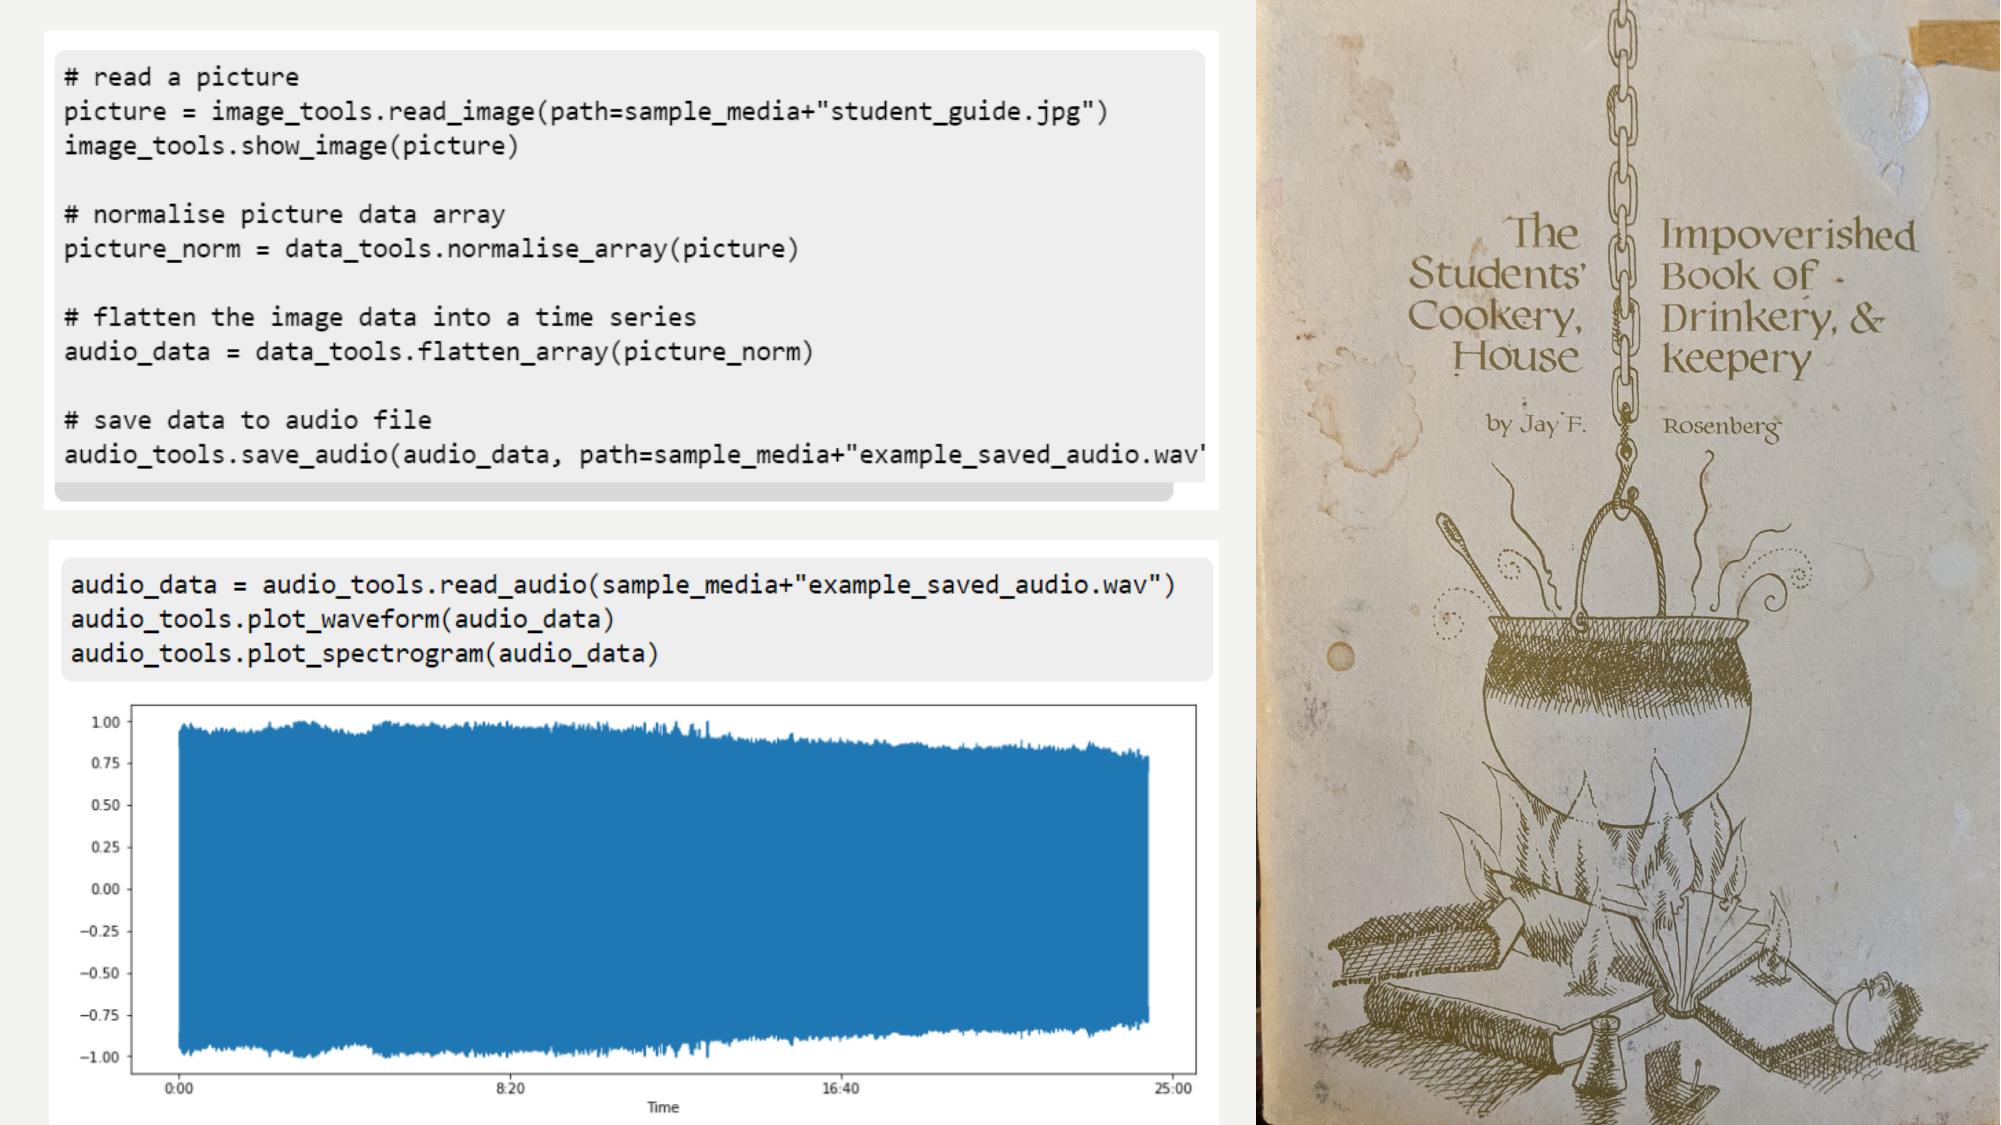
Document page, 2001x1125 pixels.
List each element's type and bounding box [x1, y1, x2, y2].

picture [1256, 0, 2000, 1125]
picture [49, 540, 1219, 1125]
text_box [0, 0, 1256, 1125]
picture [44, 30, 1219, 510]
